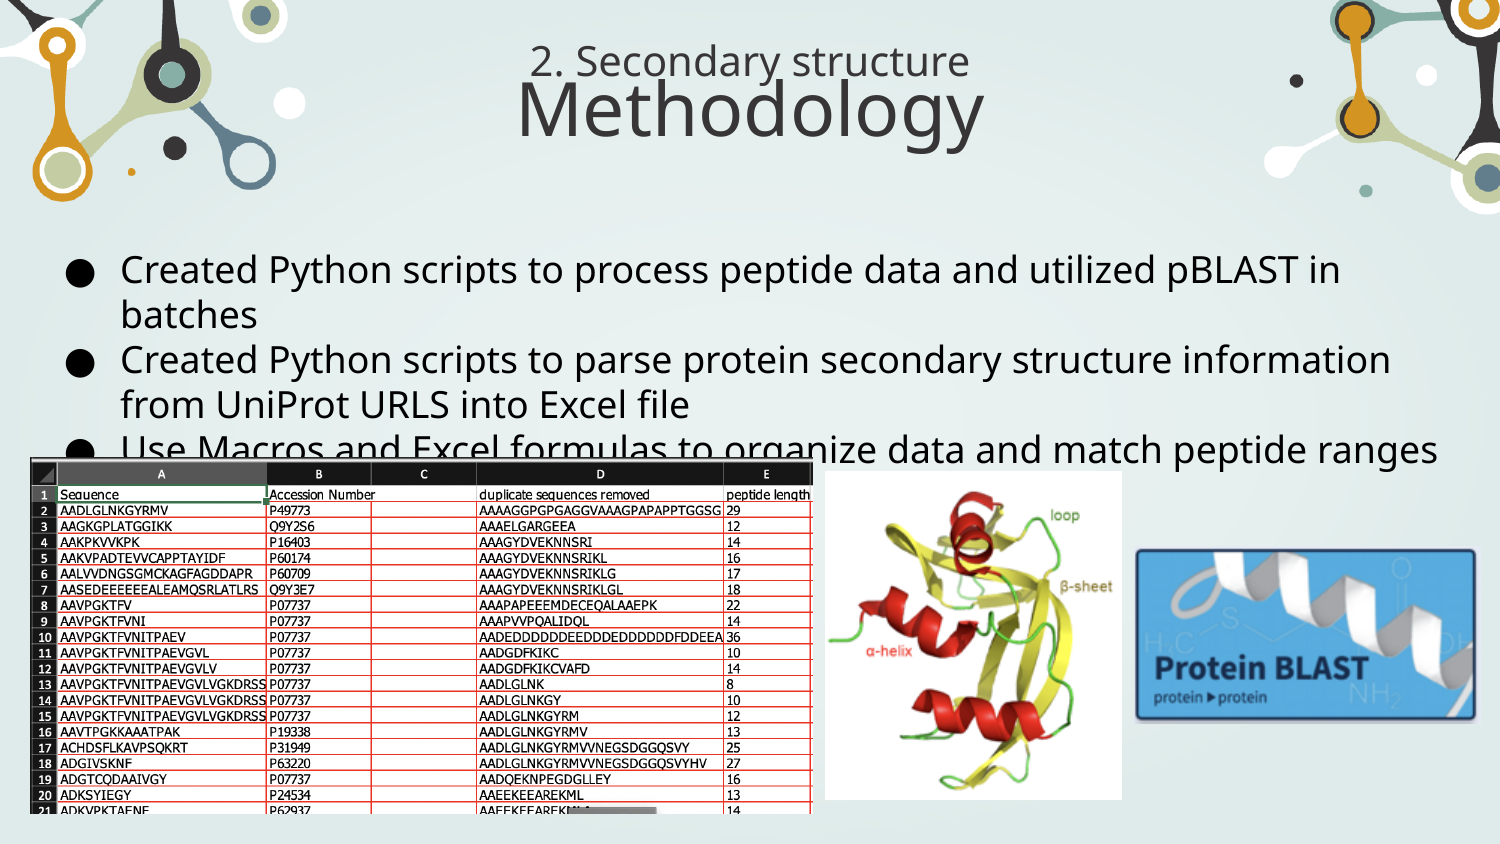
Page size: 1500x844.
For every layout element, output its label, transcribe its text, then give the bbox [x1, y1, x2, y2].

picture [0, 0, 1500, 844]
text_box 2. Secondary structure [229, 24, 1271, 88]
title Methodology [397, 88, 1103, 150]
text_box Created Python scripts to process peptide data and utilized pBLAST in batches Created Python scripts to parse protein secondary structure information from UniProt URLS into Excel file Use Macros and Excel formulas to organize data and match peptide ranges [30, 231, 1487, 797]
